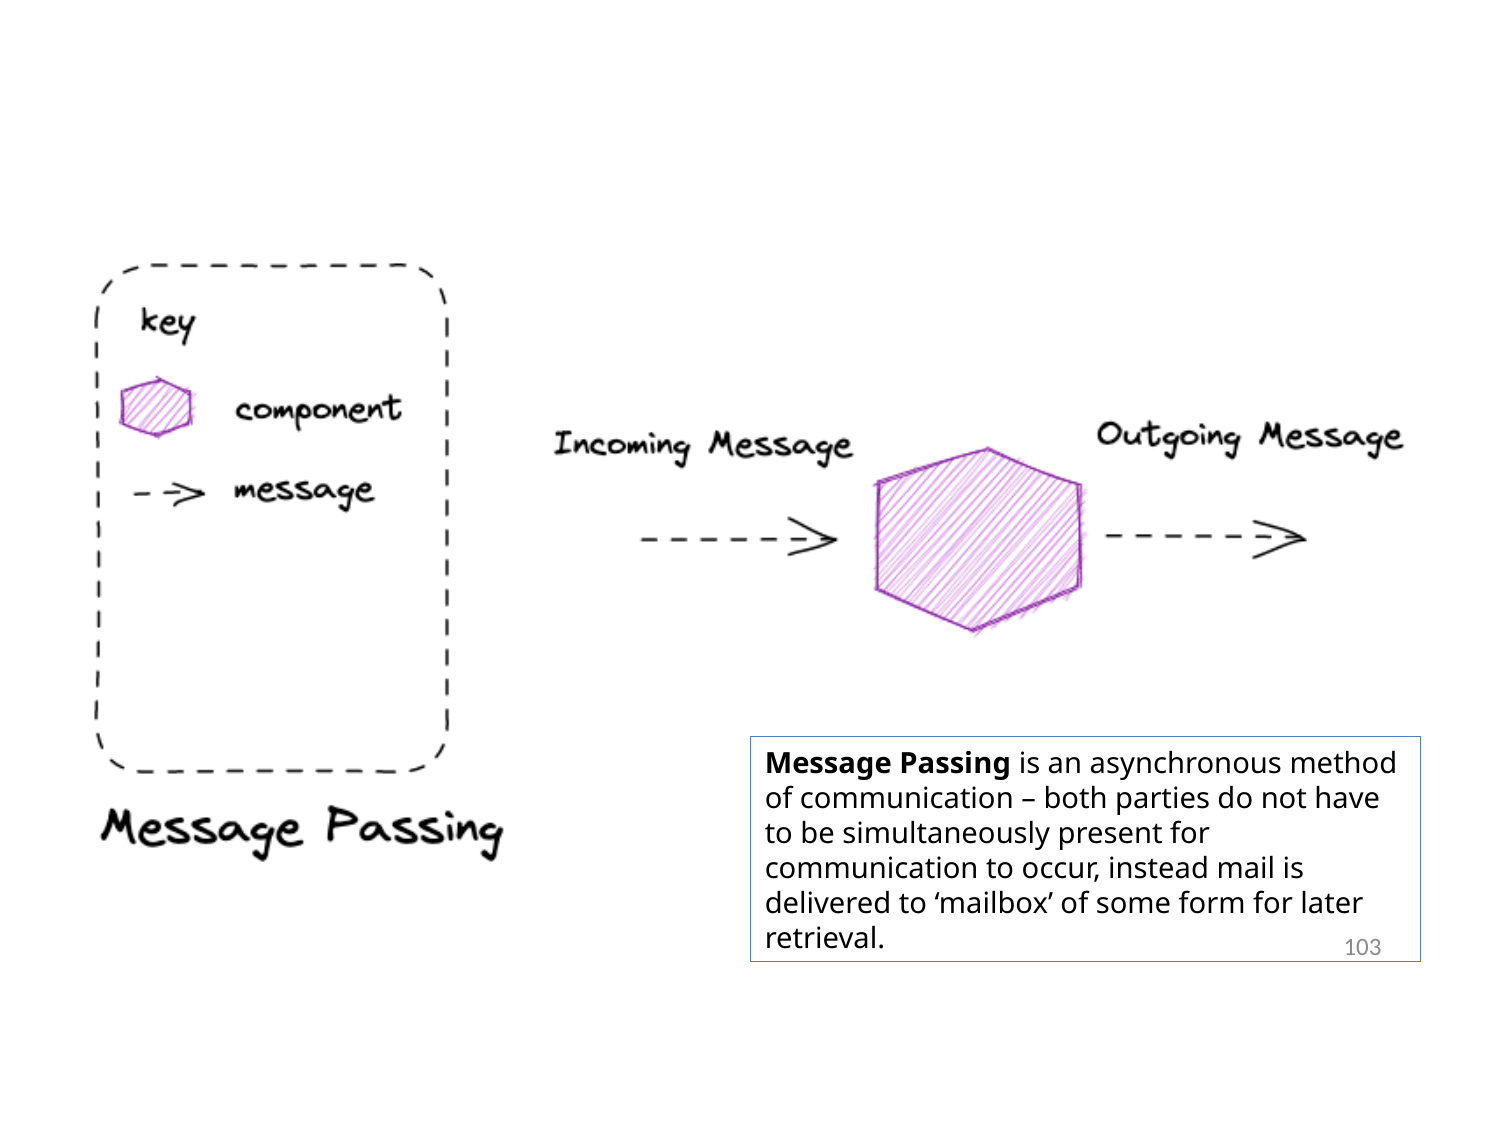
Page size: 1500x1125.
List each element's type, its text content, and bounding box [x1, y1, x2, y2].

text_box Message Passing is an asynchronous method of communication – both parties do not have to be simultaneously present for communication to occur, instead mail is delivered to ‘mailbox’ of some form for later retrieval. [750, 884, 1421, 962]
slide_number 103 [1059, 962, 1397, 968]
picture [78, 248, 1422, 877]
